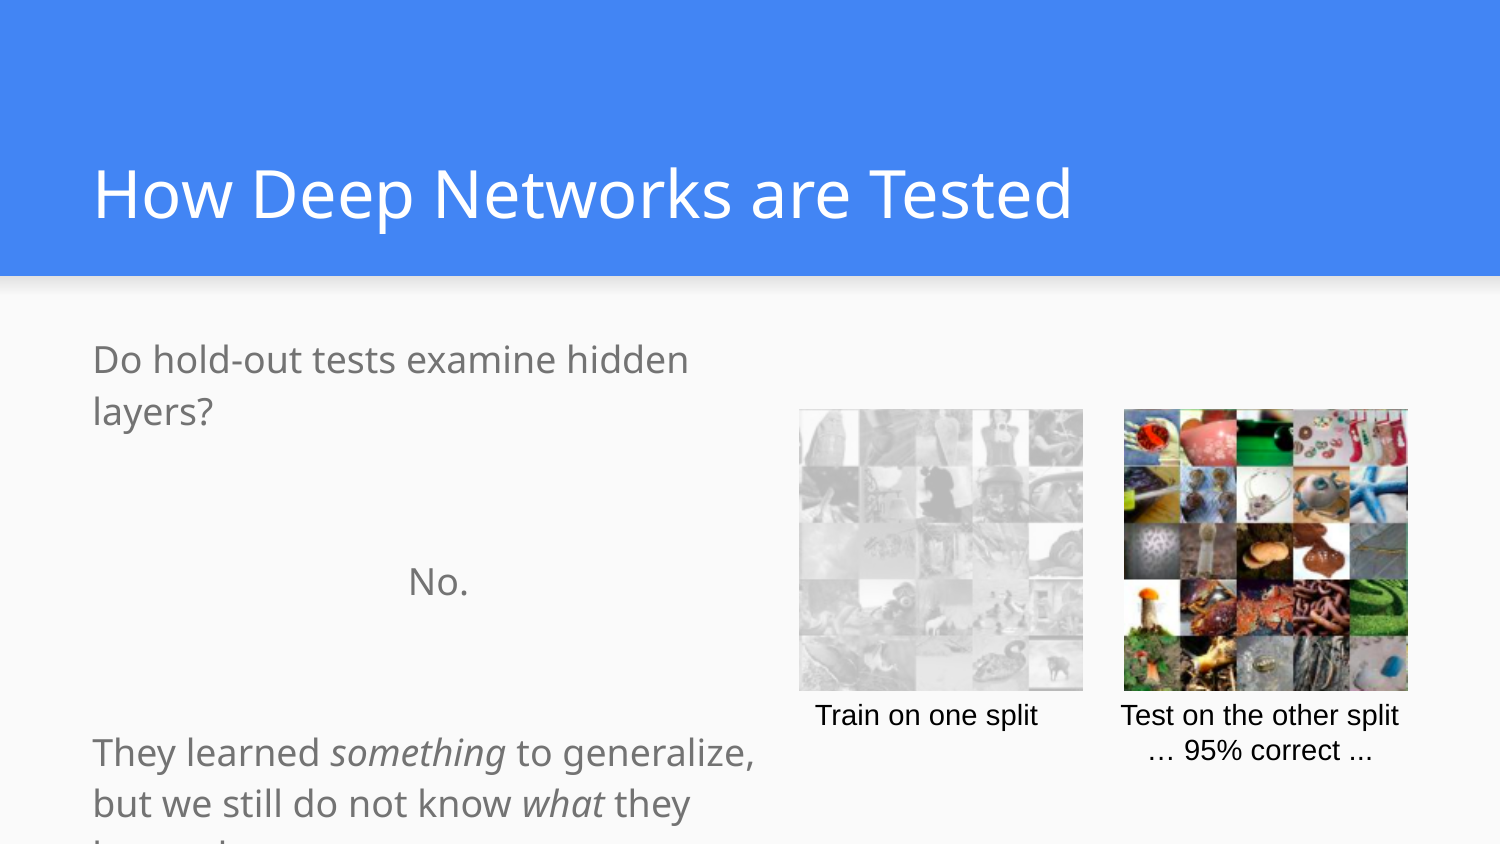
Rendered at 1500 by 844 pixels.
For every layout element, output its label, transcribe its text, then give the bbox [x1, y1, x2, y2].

list Do hold-out tests examine hidden layers? No. They learned something to generalize, but we still do not know what they learned. [77, 314, 800, 760]
title How Deep Networks are Tested [77, 121, 1427, 248]
picture [1124, 409, 1408, 691]
picture [799, 409, 1083, 691]
text_box Test on the other split … 95% correct ... [1097, 681, 1423, 732]
text_box Train on one split [799, 699, 1068, 732]
